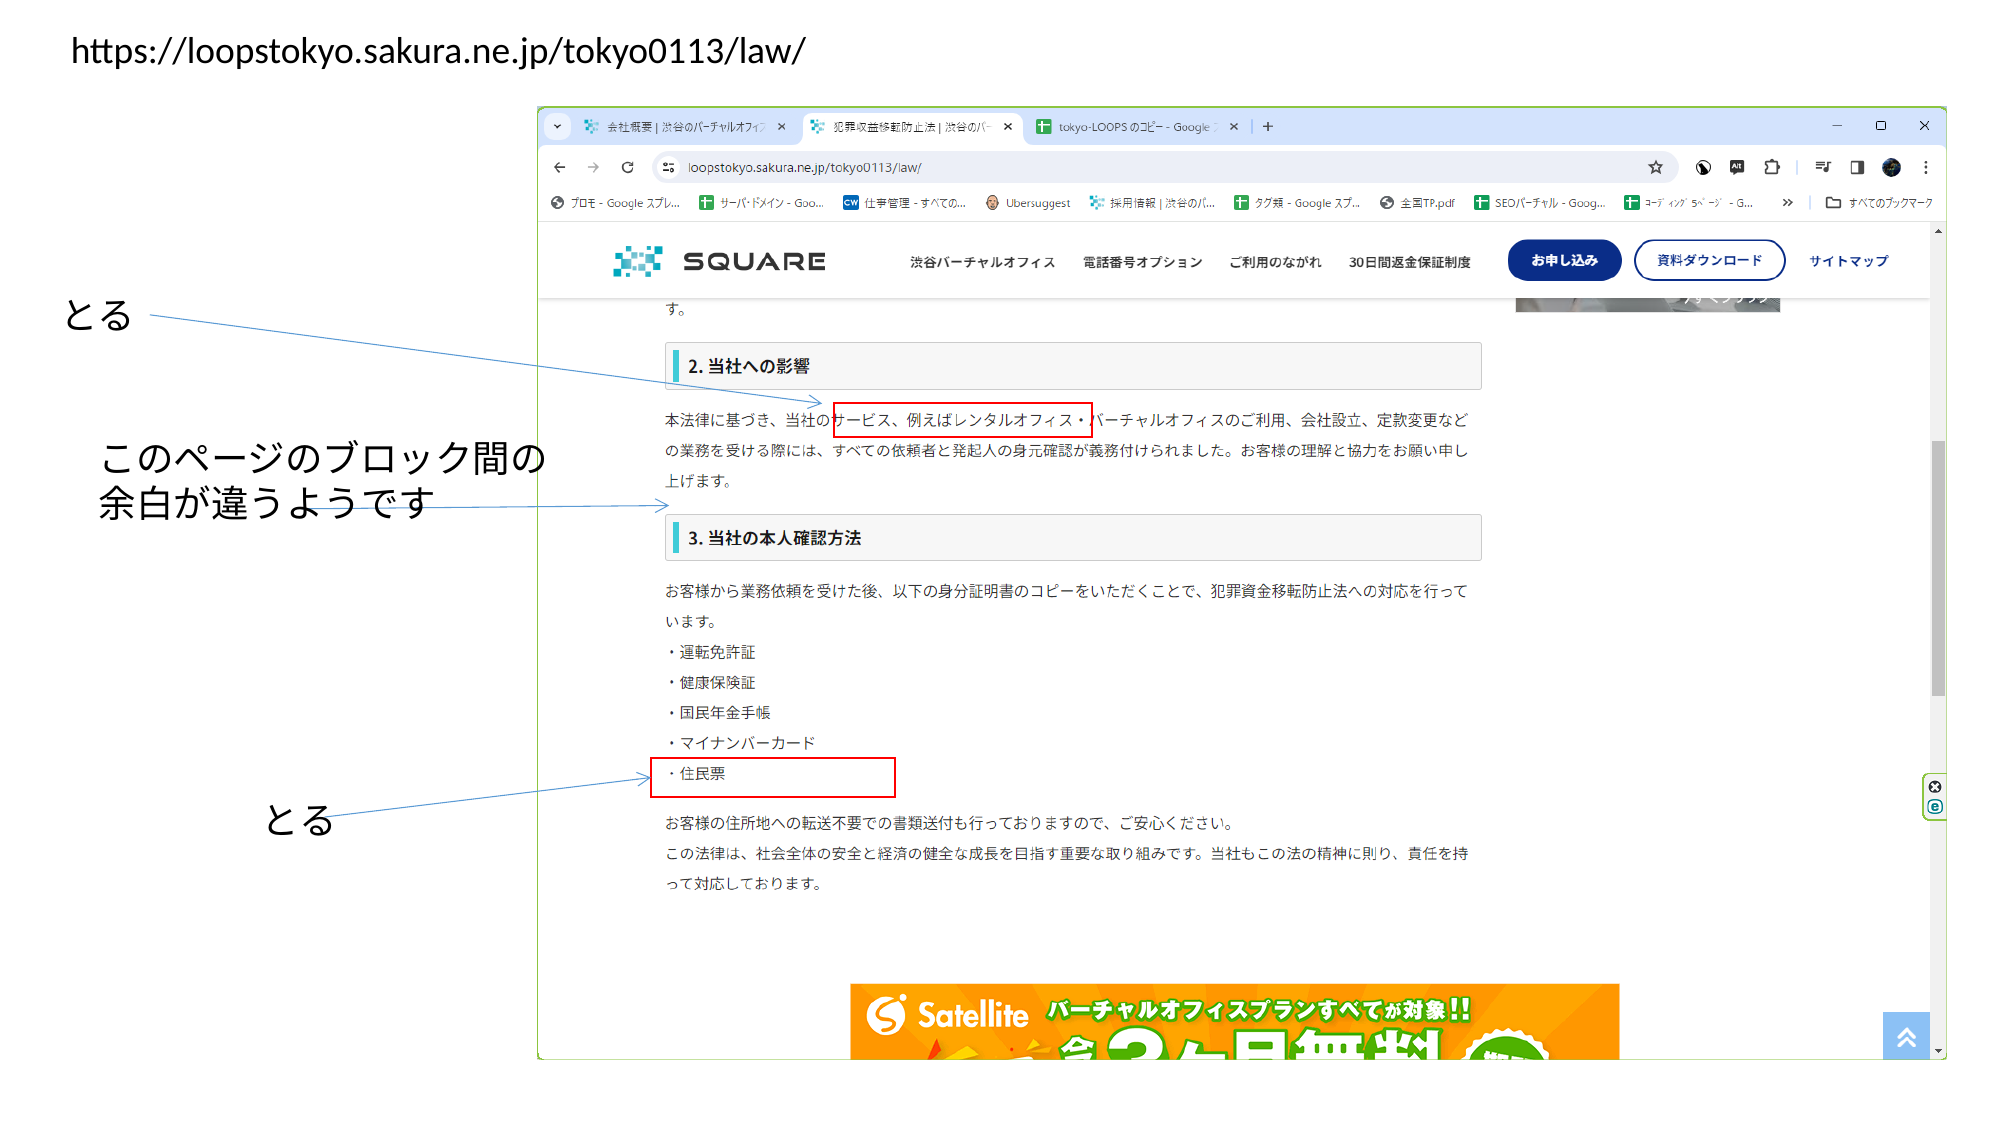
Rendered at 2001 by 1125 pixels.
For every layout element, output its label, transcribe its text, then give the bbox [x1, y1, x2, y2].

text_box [324, 777, 652, 818]
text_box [143, 315, 823, 404]
text_box このページのブロック間の余白が違うようです [83, 427, 537, 532]
text_box とる [45, 284, 150, 345]
text_box https://loopstokyo.sakura.ne.jp/tokyo0113/law/ [56, 19, 822, 79]
text_box とる [247, 789, 423, 850]
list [537, 106, 1947, 1060]
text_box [301, 505, 670, 509]
